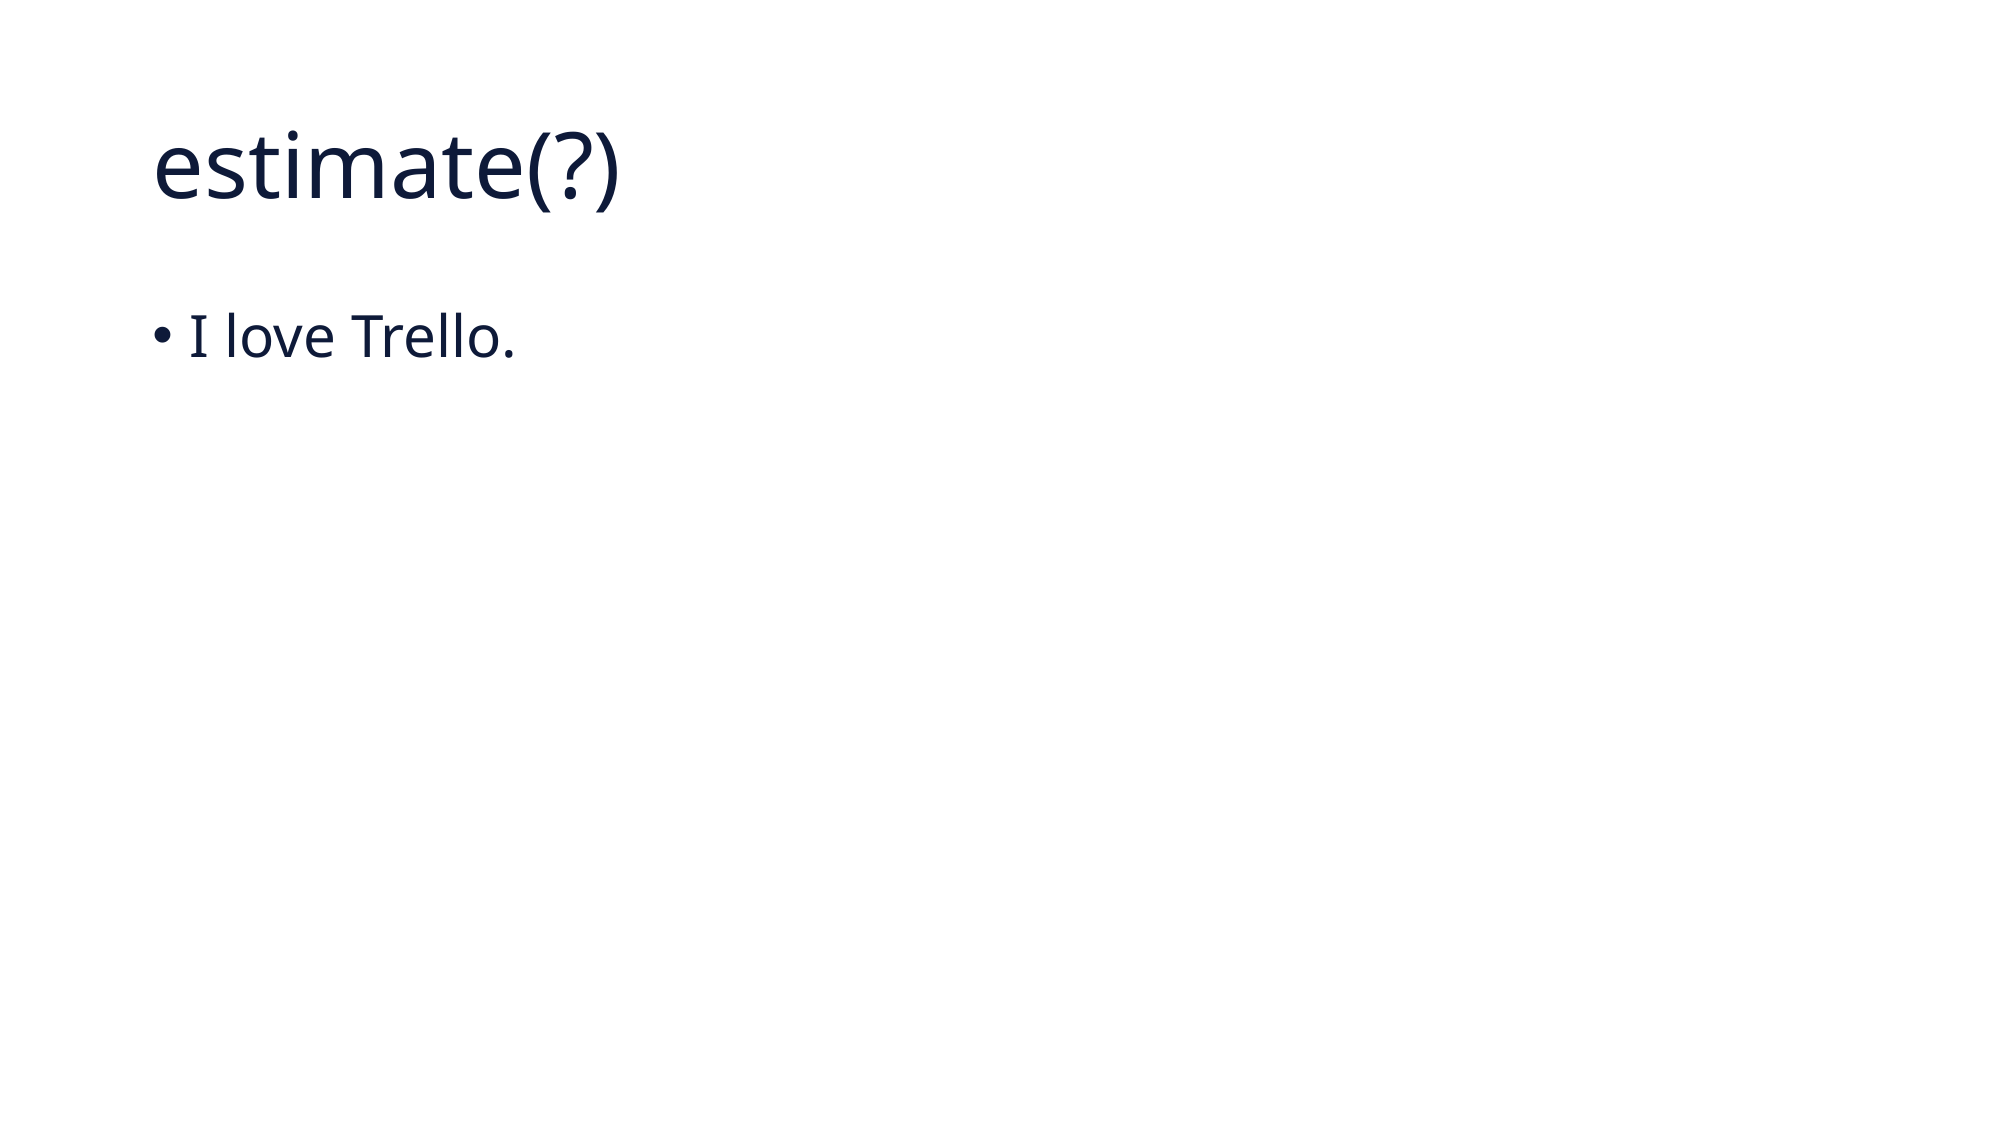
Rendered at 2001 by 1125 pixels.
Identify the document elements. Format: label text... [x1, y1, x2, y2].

title estimate(?) [137, 59, 1863, 278]
list I love Trello. [137, 299, 1863, 1014]
